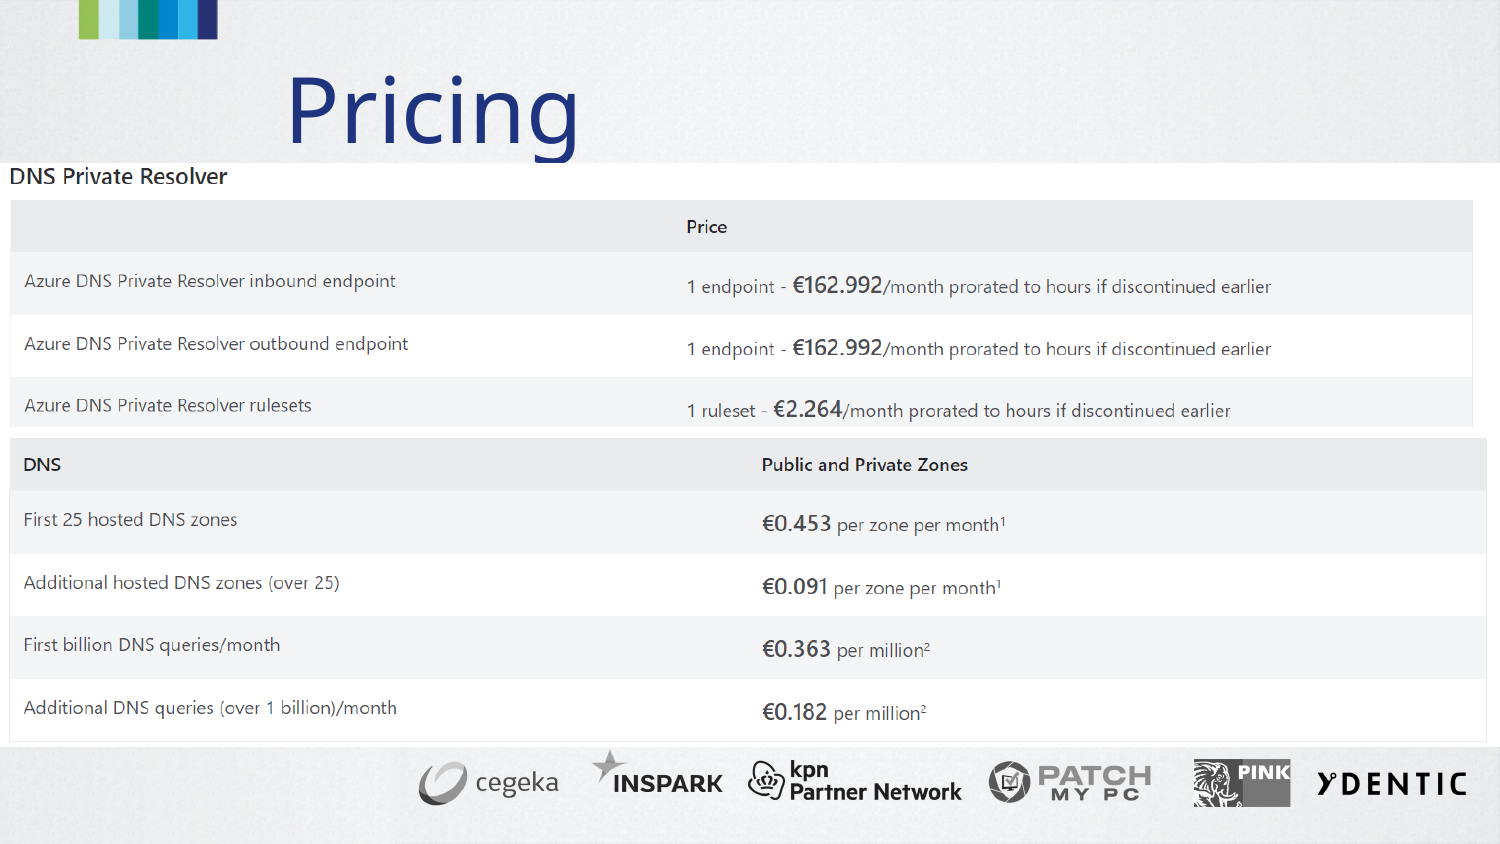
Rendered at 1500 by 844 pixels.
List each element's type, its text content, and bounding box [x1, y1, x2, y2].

picture [0, 0, 1500, 844]
title Pricing [276, 43, 1424, 161]
